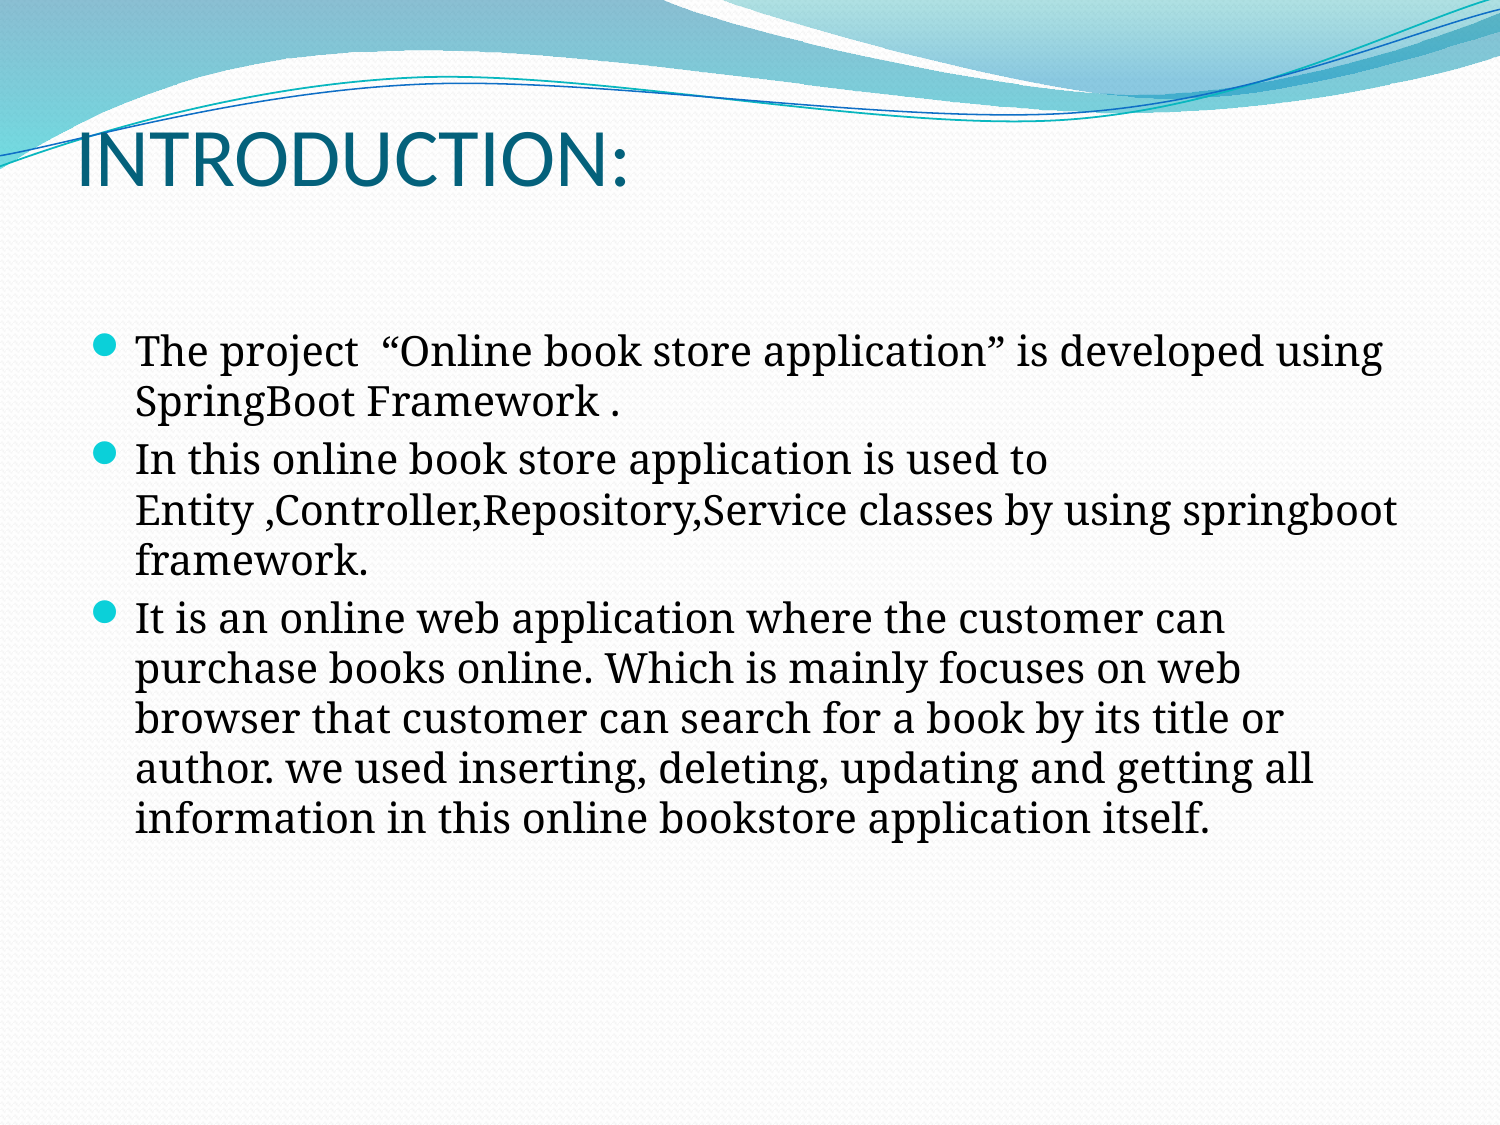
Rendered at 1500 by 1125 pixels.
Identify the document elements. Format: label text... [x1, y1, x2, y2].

list The project “Online book store application” is developed using SpringBoot Framework . In this online book store application is used to Entity ,Controller,Repository,Service classes by using springboot framework. It is an online web application where the customer can purchase books online. Which is mainly focuses on web browser that customer can search for a book by its title or author. we used inserting, deleting, updating and getting all information in this online bookstore application itself. [75, 317, 1425, 1038]
title INTRODUCTION: [75, 115, 1425, 303]
